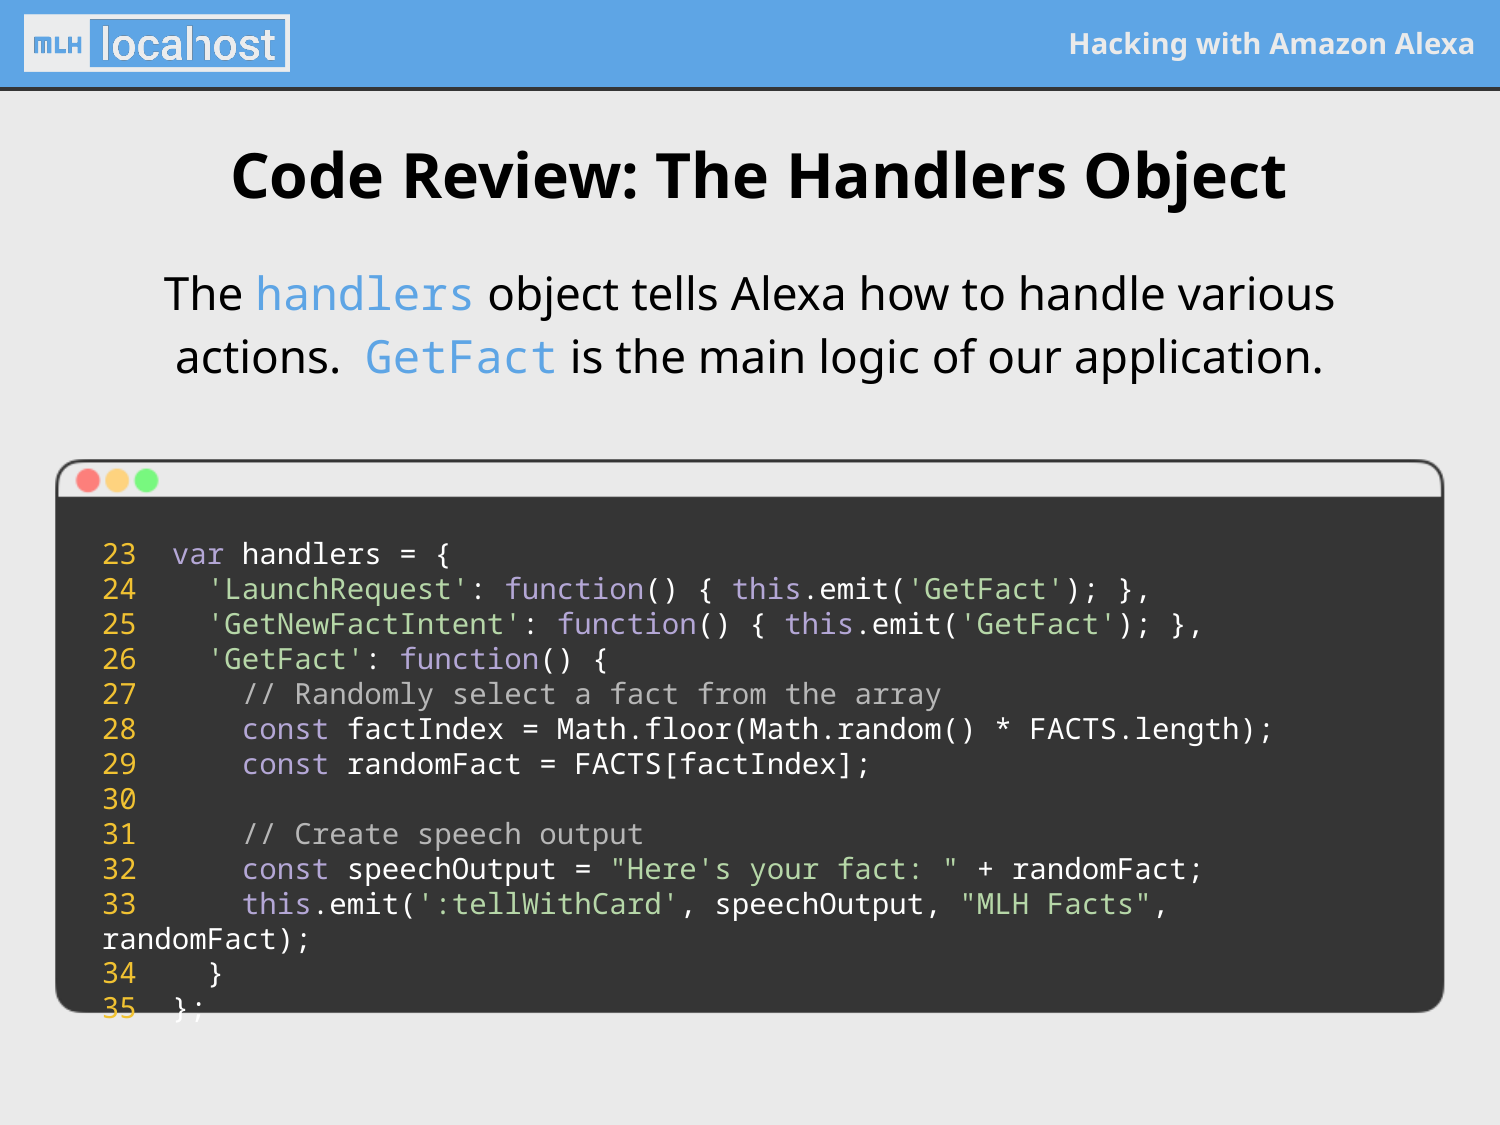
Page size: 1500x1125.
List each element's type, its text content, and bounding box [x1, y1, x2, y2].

picture [24, 14, 290, 72]
title Code Review: The Handlers Object [36, 106, 1484, 242]
text_box The handlers object tells Alexa how to handle various actions. GetFact is the main logic of our application. [124, 241, 1376, 416]
picture [54, 458, 1446, 1036]
